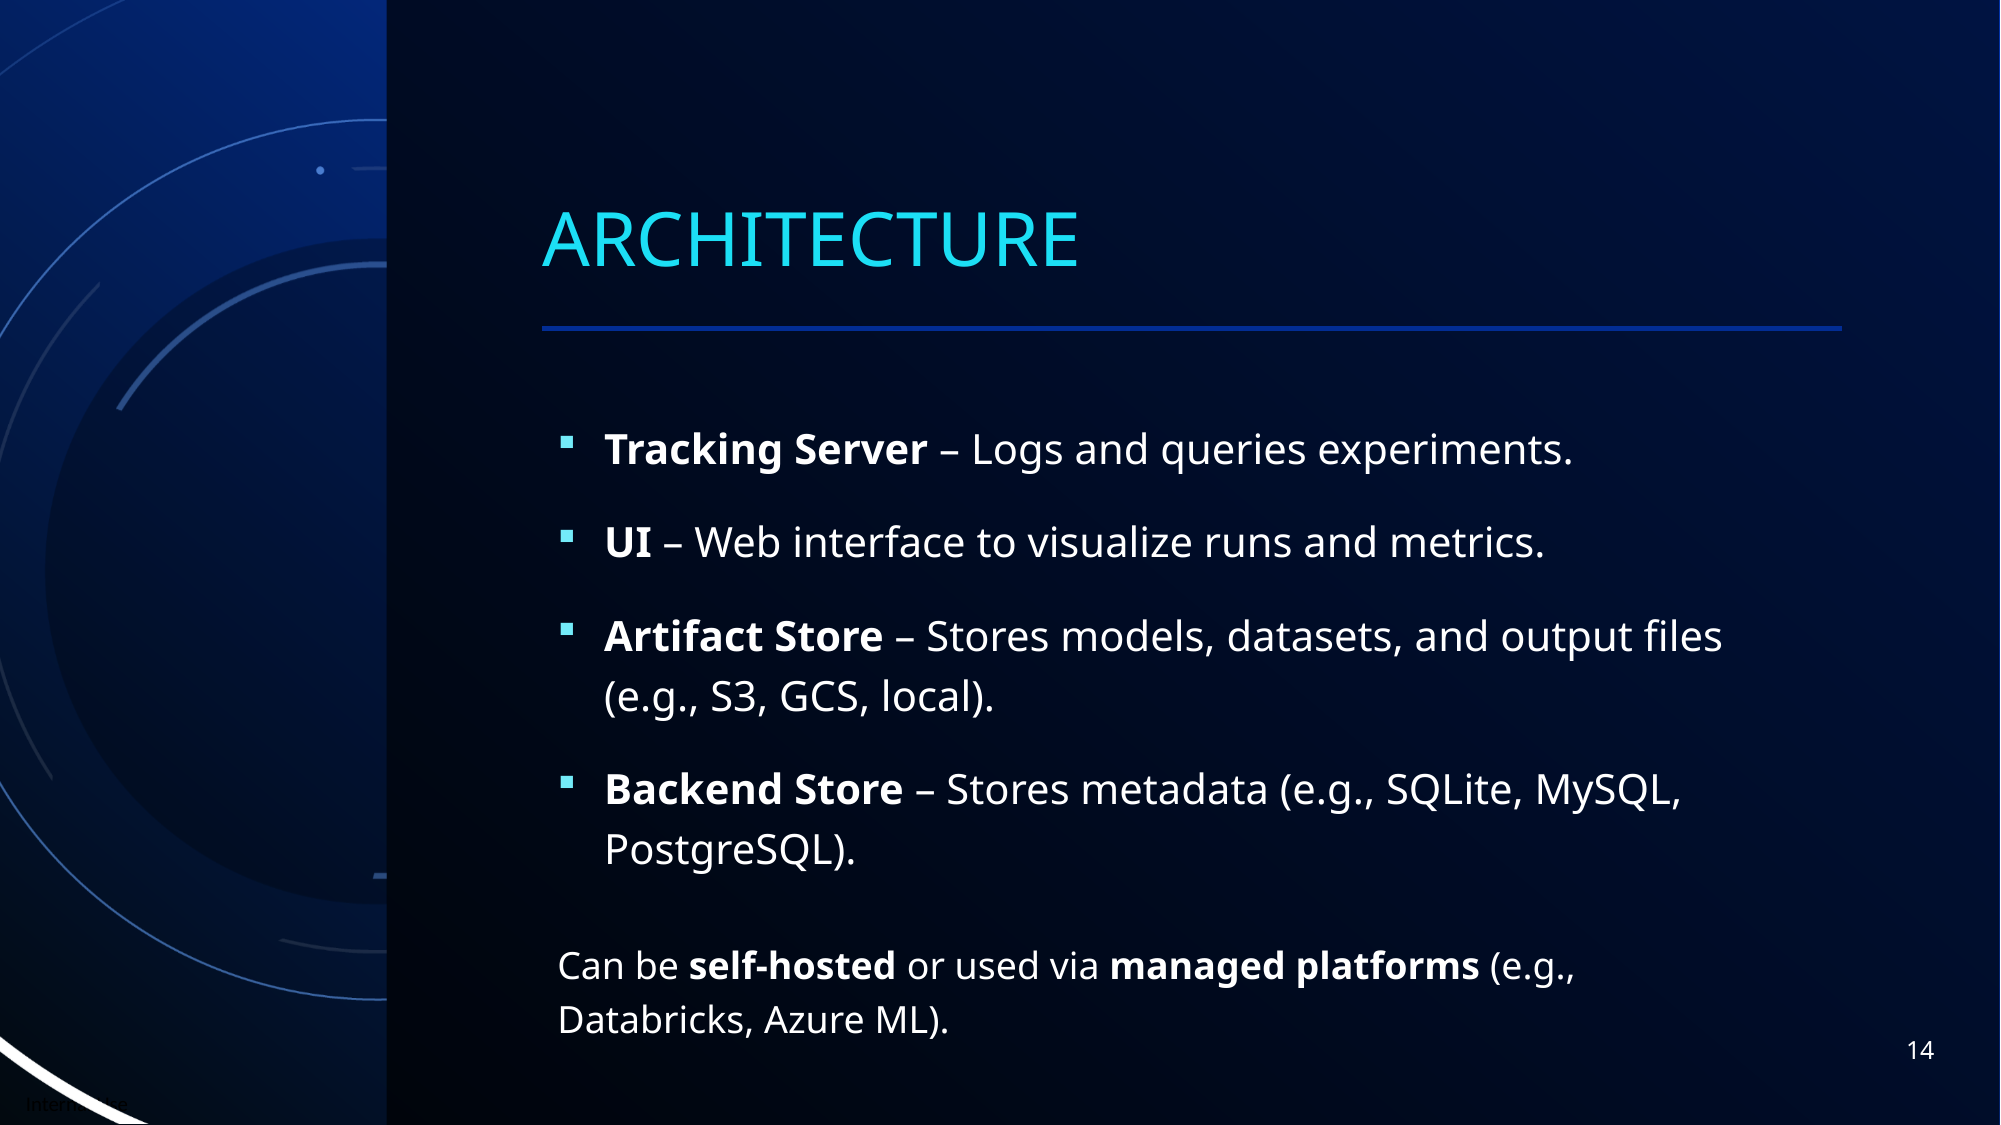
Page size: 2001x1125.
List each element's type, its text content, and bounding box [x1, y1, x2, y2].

picture [0, 0, 387, 1124]
title Architecture [542, 18, 1760, 291]
slide_number 14 [1785, 1021, 1950, 1082]
text_box Can be self-hosted or used via managed platforms (e.g., Databricks, Azure ML). [542, 925, 1785, 1107]
list Tracking Server – Logs and queries experiments. UI – Web interface to visualize runs and metrics. Artifact Store – Stores models, datasets, and output files (e.g., S3, GCS, local). Backend Store – Stores metadata (e.g., SQLite, MySQL, PostgreSQL). [542, 405, 1760, 909]
